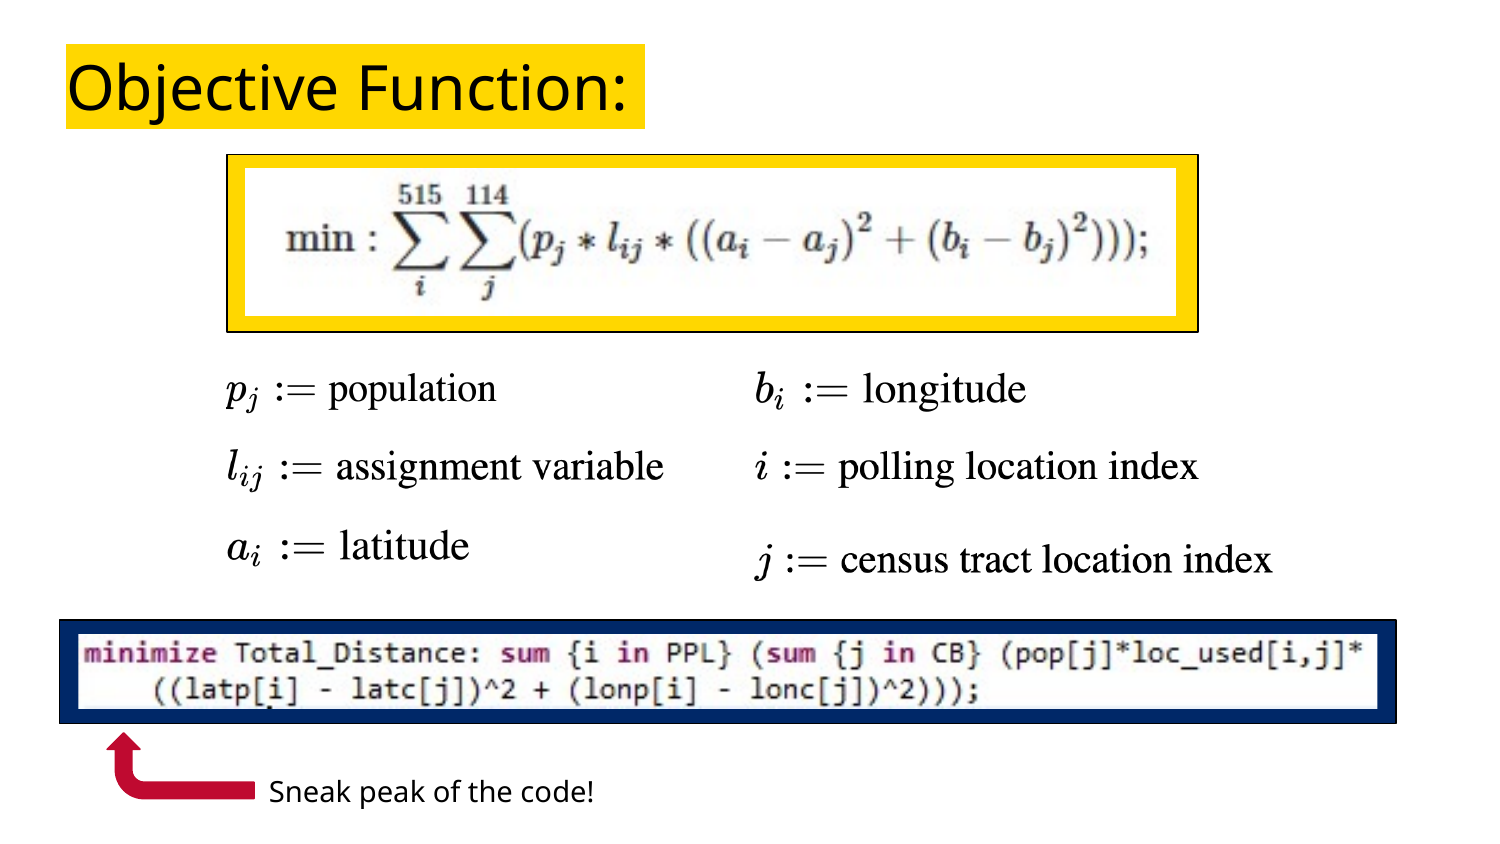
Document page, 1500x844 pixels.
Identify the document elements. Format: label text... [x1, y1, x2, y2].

picture [226, 360, 498, 415]
text_box Sneak peak of the code! [253, 757, 638, 799]
picture [77, 634, 1378, 709]
text_box [107, 732, 253, 799]
picture [226, 516, 470, 574]
picture [753, 359, 1026, 417]
title Objective Function: [51, 33, 1449, 128]
text_box [59, 619, 1396, 724]
picture [753, 531, 1274, 586]
picture [226, 436, 665, 495]
picture [244, 168, 1176, 316]
text_box [226, 154, 1199, 332]
picture [753, 438, 1199, 493]
